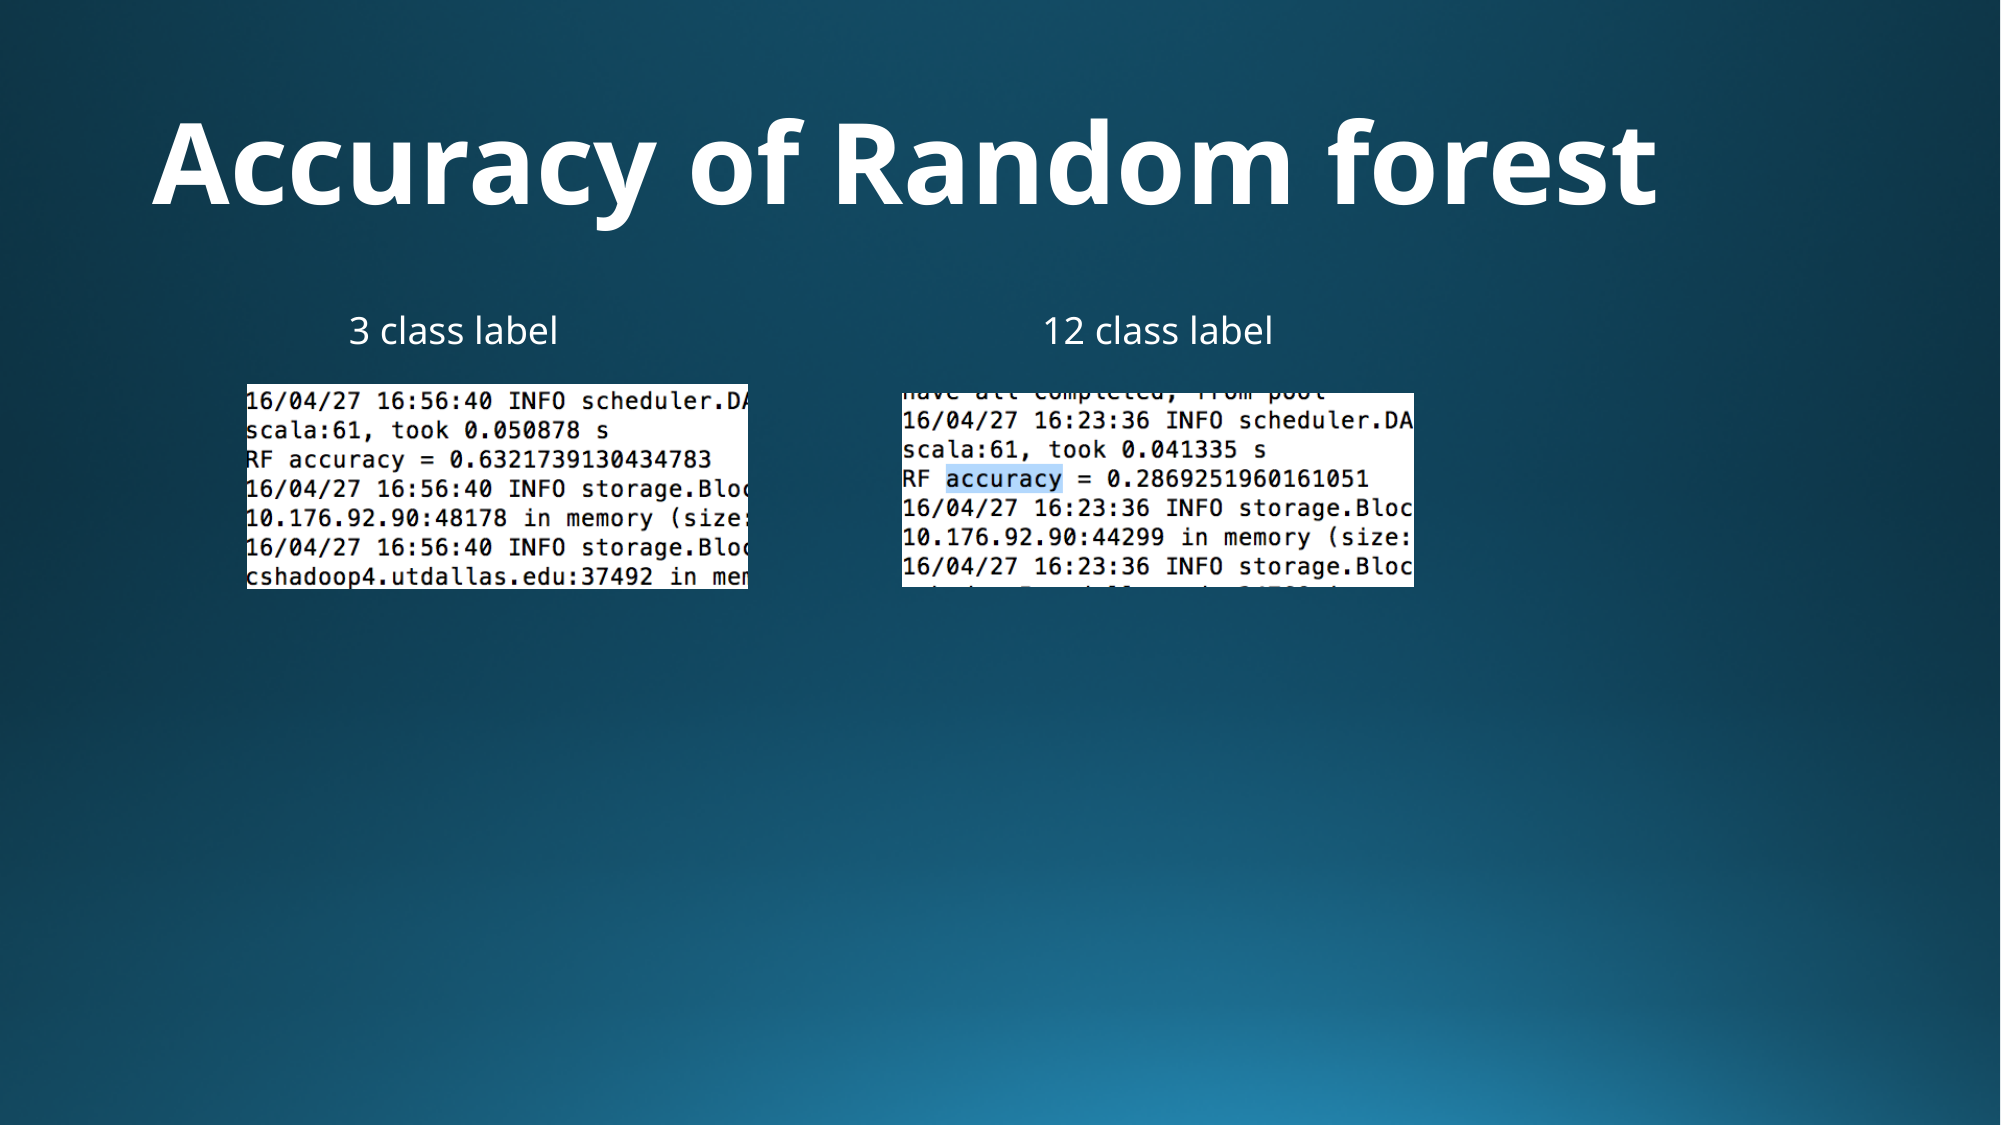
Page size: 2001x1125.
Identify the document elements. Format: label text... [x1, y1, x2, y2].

text_box 12 class label [1027, 299, 1289, 360]
text_box 3 class label [334, 299, 574, 360]
picture [0, 0, 2001, 1125]
title Accuracy of Random forest [137, 59, 1863, 278]
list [247, 384, 748, 589]
